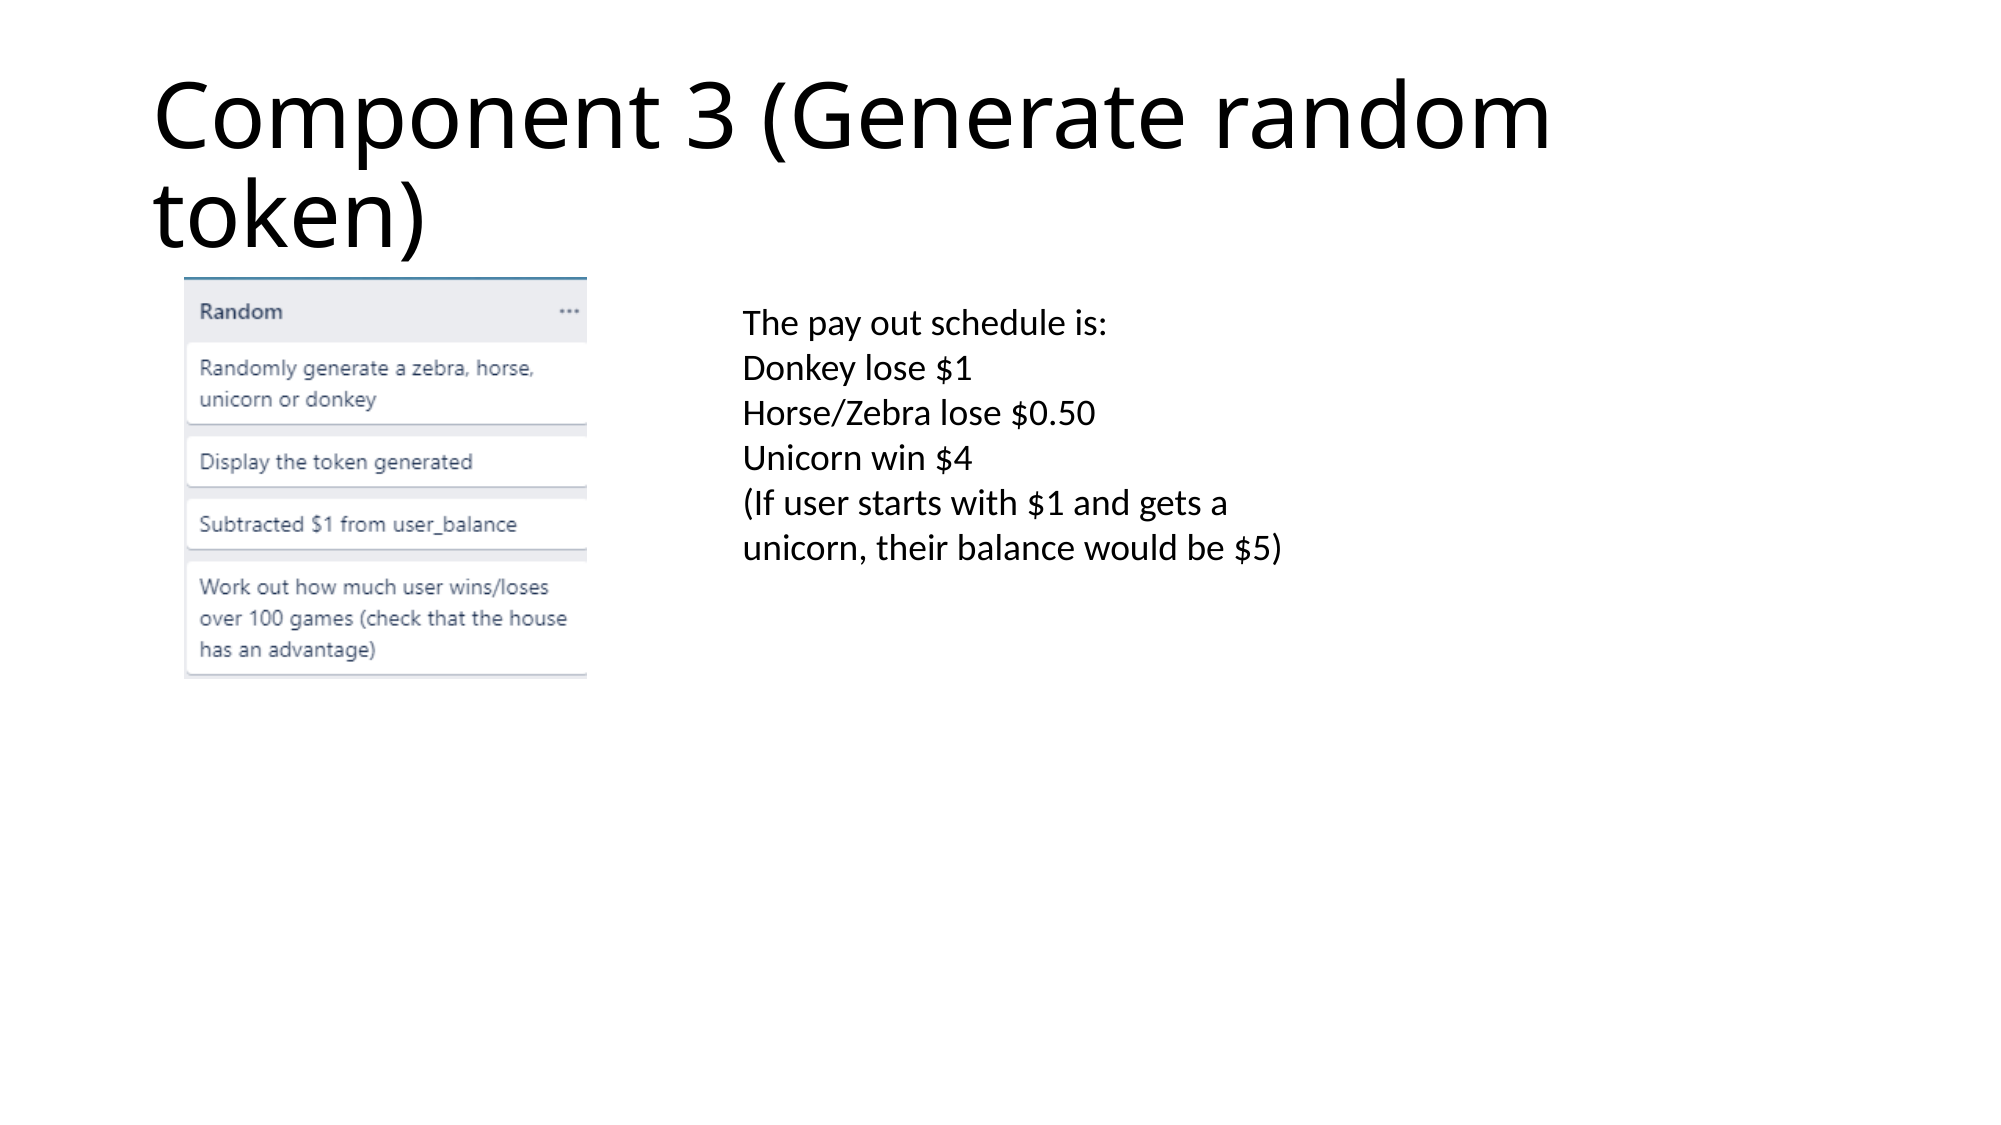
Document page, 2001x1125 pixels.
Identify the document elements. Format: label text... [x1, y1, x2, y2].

picture [184, 277, 587, 679]
text_box The pay out schedule is: Donkey lose $1 Horse/Zebra lose $0.50 Unicorn win $4 (If user starts with $1 and gets a unicorn, their balance would be $5) [727, 290, 1370, 576]
title Component 3 (Generate random token) [137, 59, 1863, 278]
